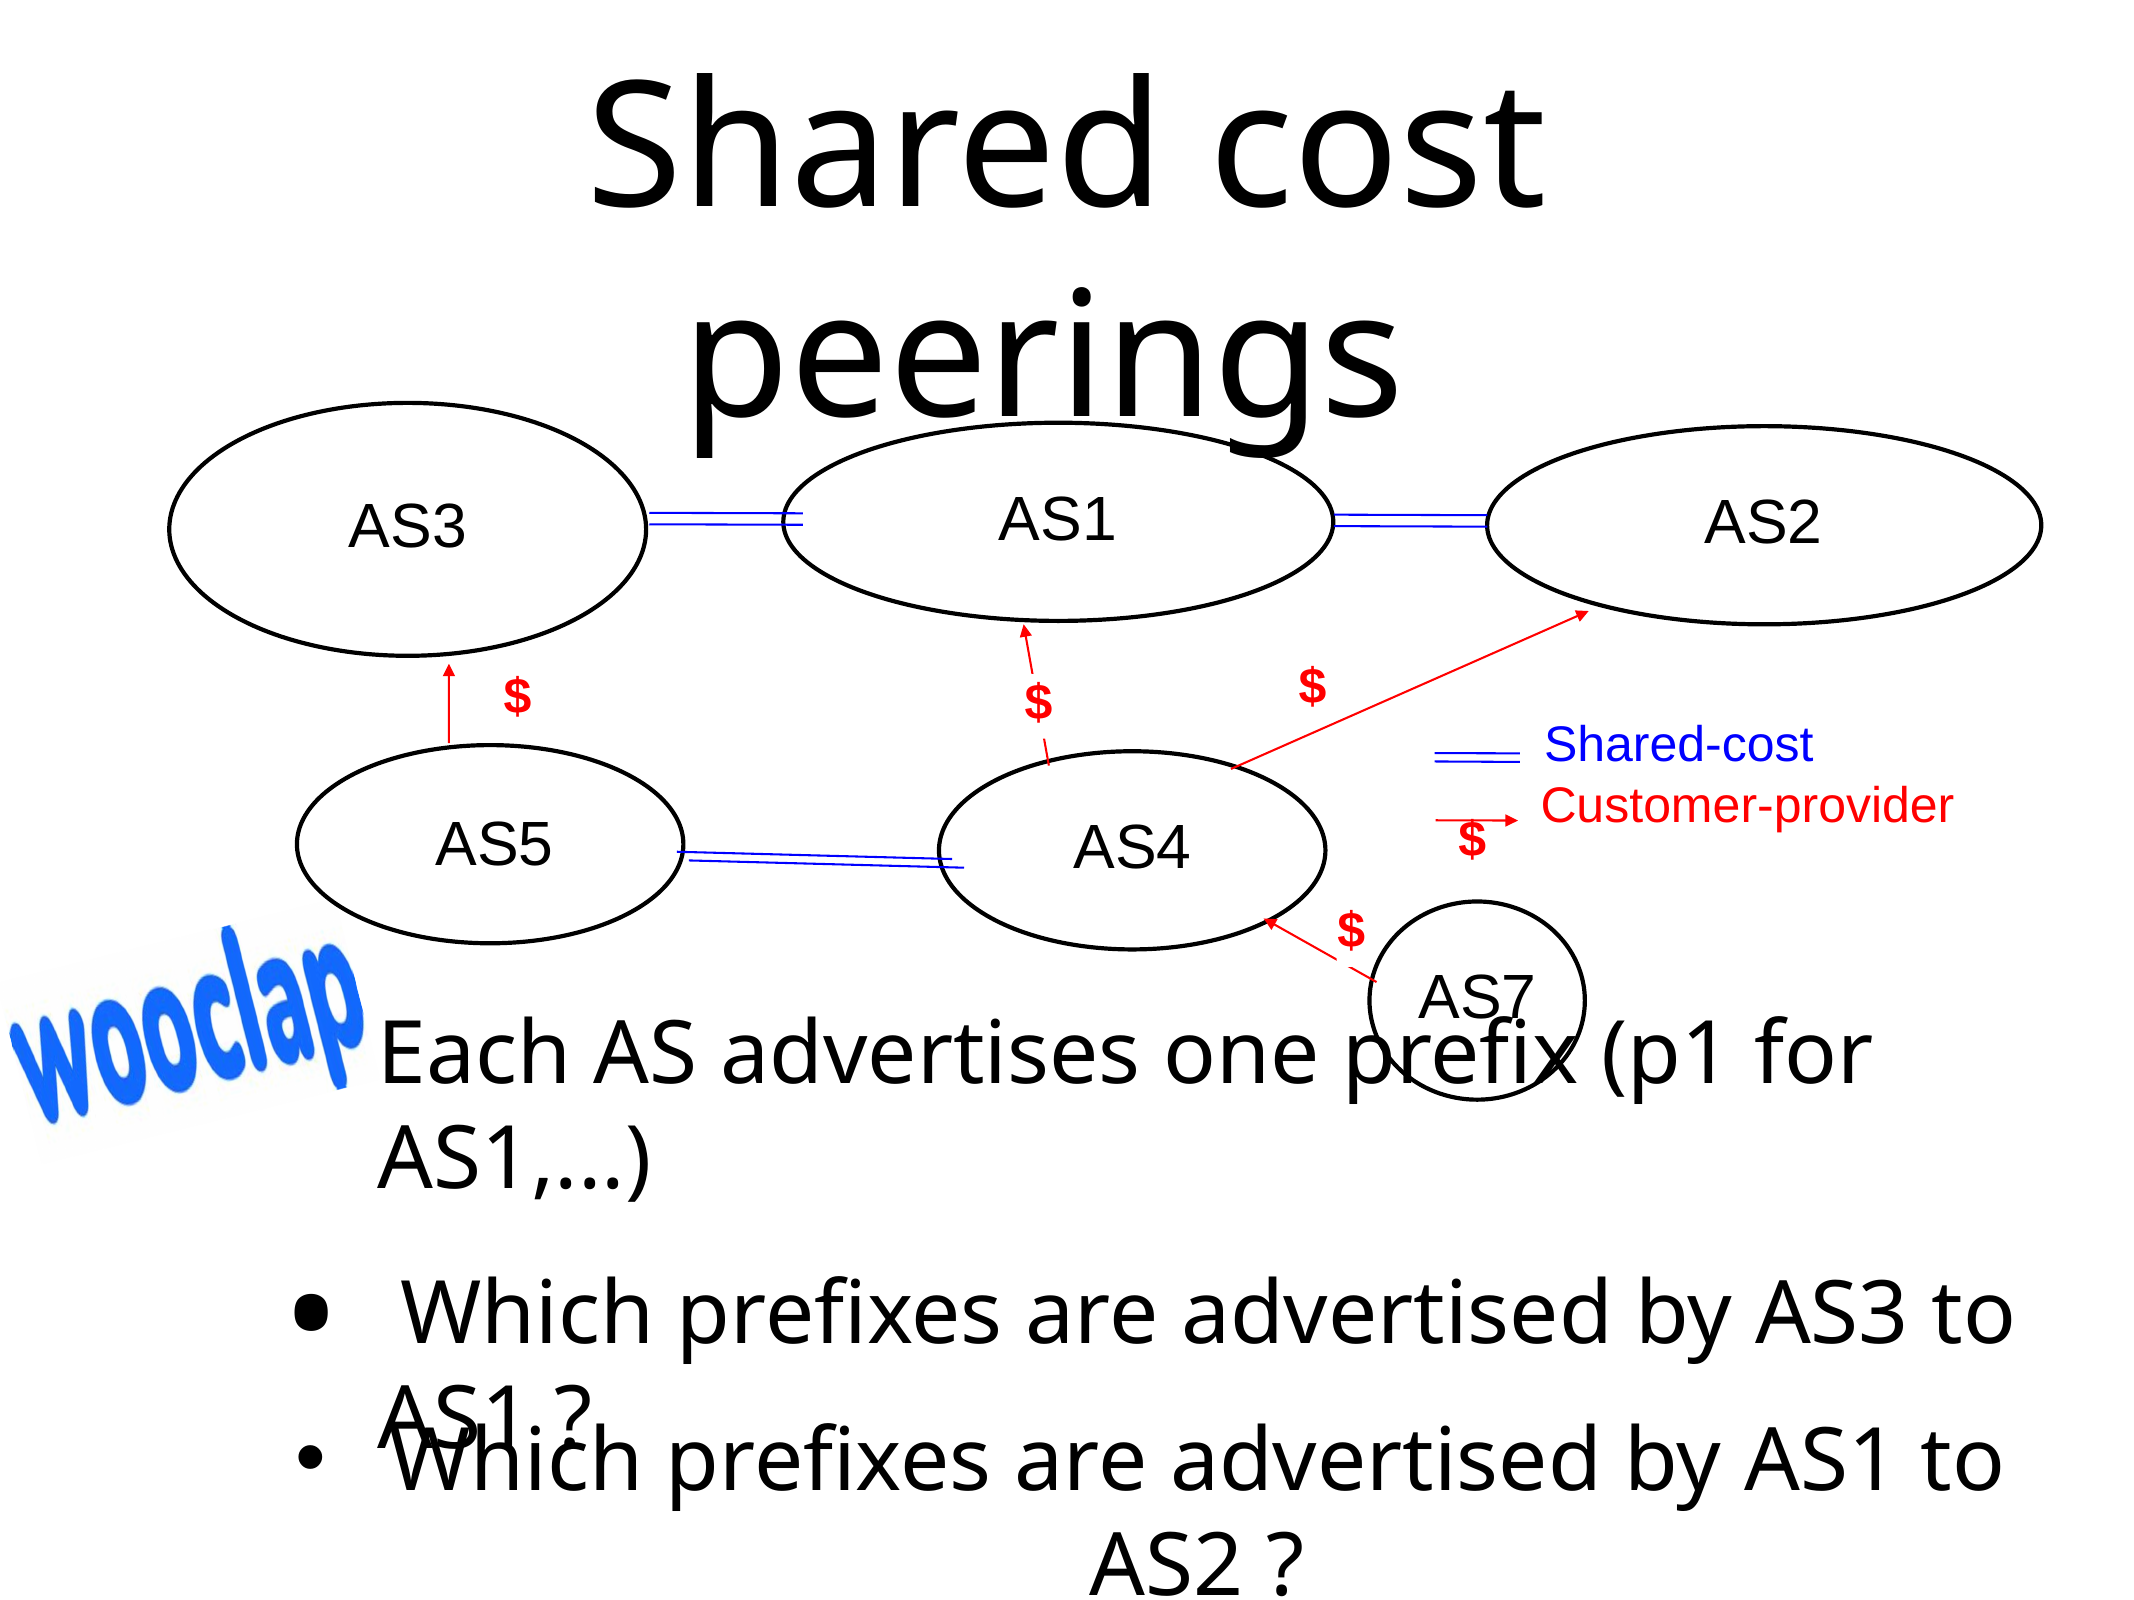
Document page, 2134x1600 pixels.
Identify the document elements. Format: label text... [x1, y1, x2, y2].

picture [0, 909, 379, 1163]
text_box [1539, 777, 2003, 840]
text_box [1019, 629, 1033, 672]
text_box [1023, 673, 1060, 739]
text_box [783, 422, 1334, 622]
text_box Which prefixes are advertised by AS1 to AS2 ? [231, 1395, 2070, 1600]
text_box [1369, 901, 1586, 1100]
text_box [1457, 810, 1494, 876]
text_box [502, 667, 539, 733]
text_box [442, 664, 456, 743]
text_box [168, 402, 647, 657]
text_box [1542, 715, 1988, 779]
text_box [296, 744, 684, 944]
text_box Each AS advertises one prefix (p1 for AS1,...) Which prefixes are advertised by AS3 to AS1 ? [231, 762, 2134, 1600]
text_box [1297, 657, 1334, 723]
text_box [1336, 902, 1373, 968]
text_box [1486, 425, 2042, 625]
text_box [938, 750, 1326, 950]
title Shared cost peerings [208, 41, 1925, 442]
